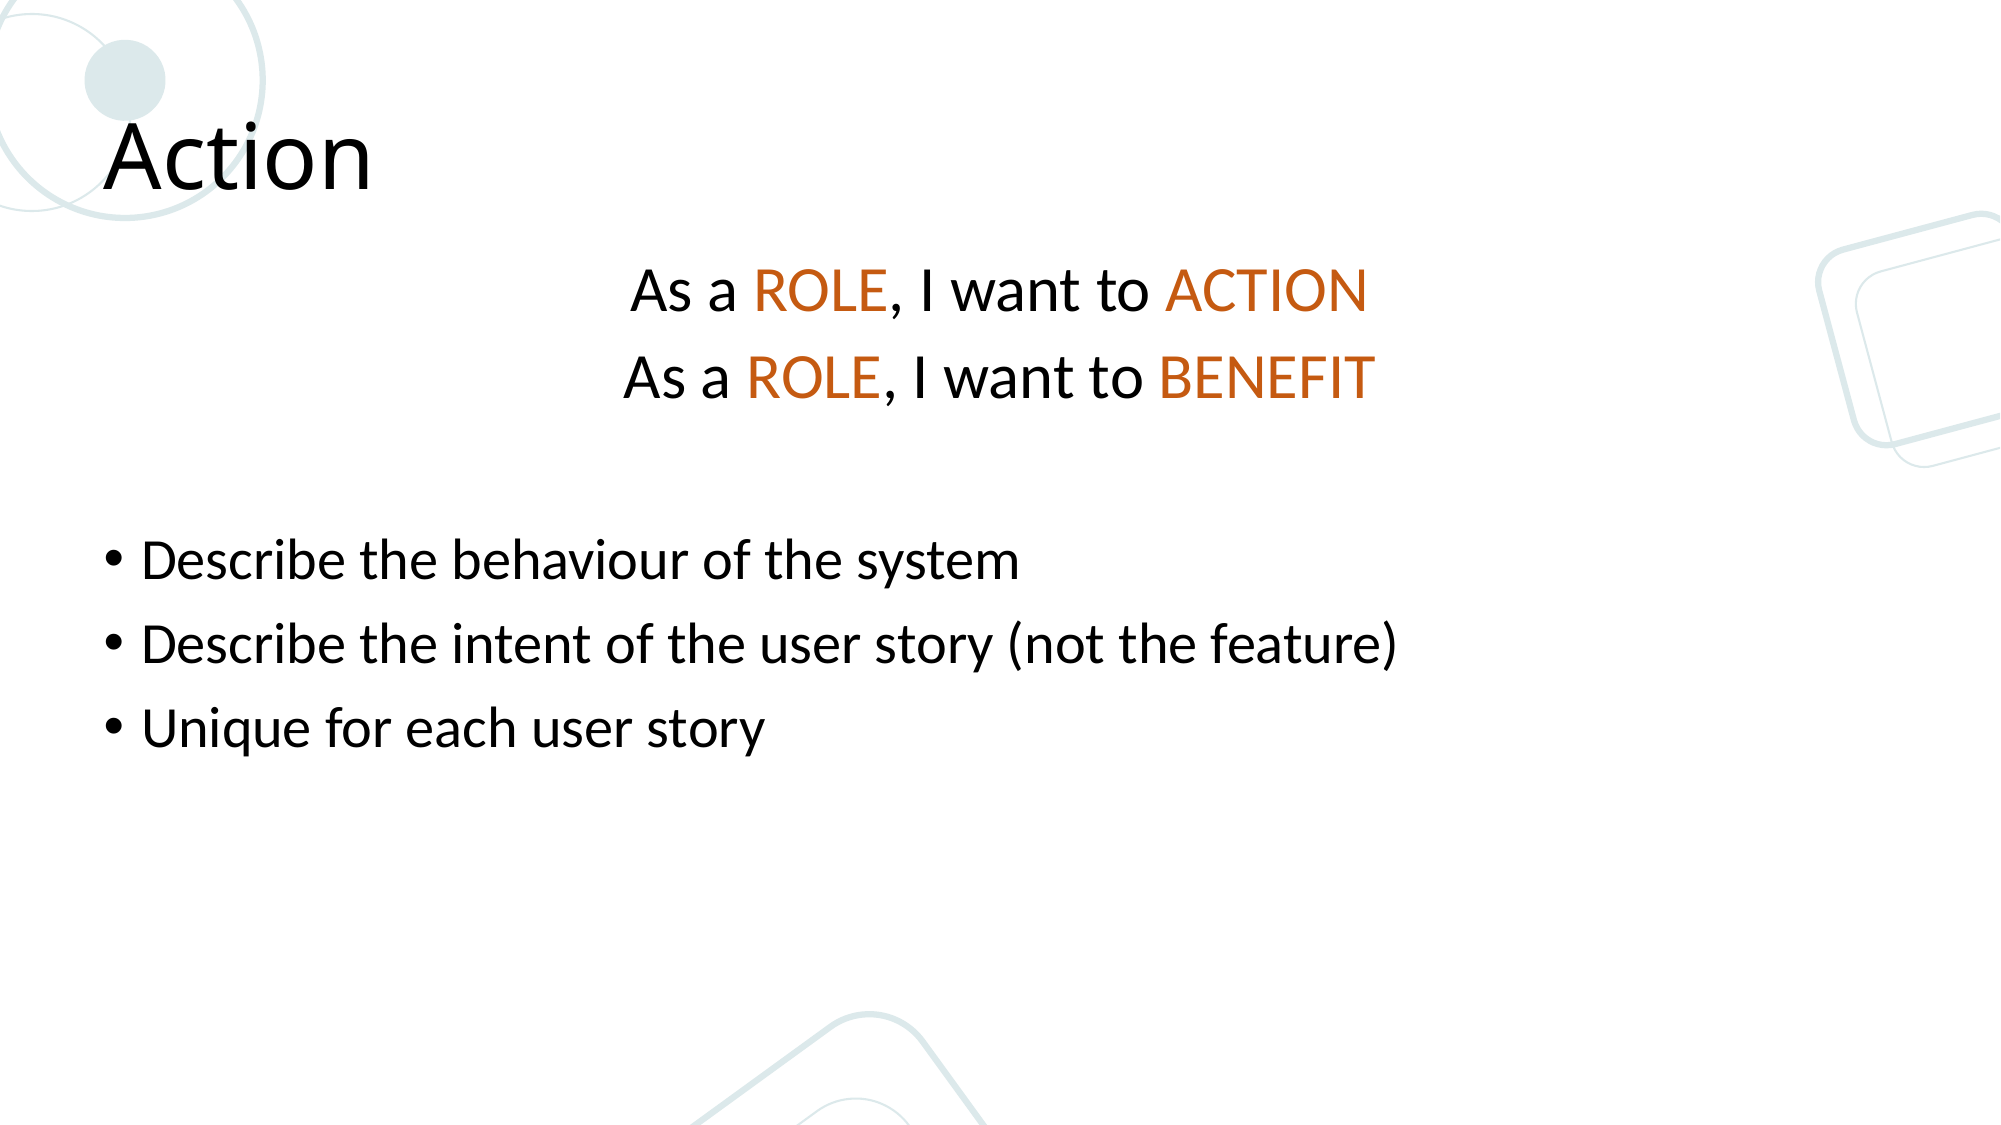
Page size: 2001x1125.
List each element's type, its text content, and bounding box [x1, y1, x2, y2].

text_box Describe the behaviour of the system Describe the intent of the user story (not the feature) Unique for each user story [88, 522, 1912, 954]
list As a ROLE, I want to ACTION As a ROLE, I want to BENEFIT [88, 248, 1912, 422]
title Action [88, 70, 1912, 248]
